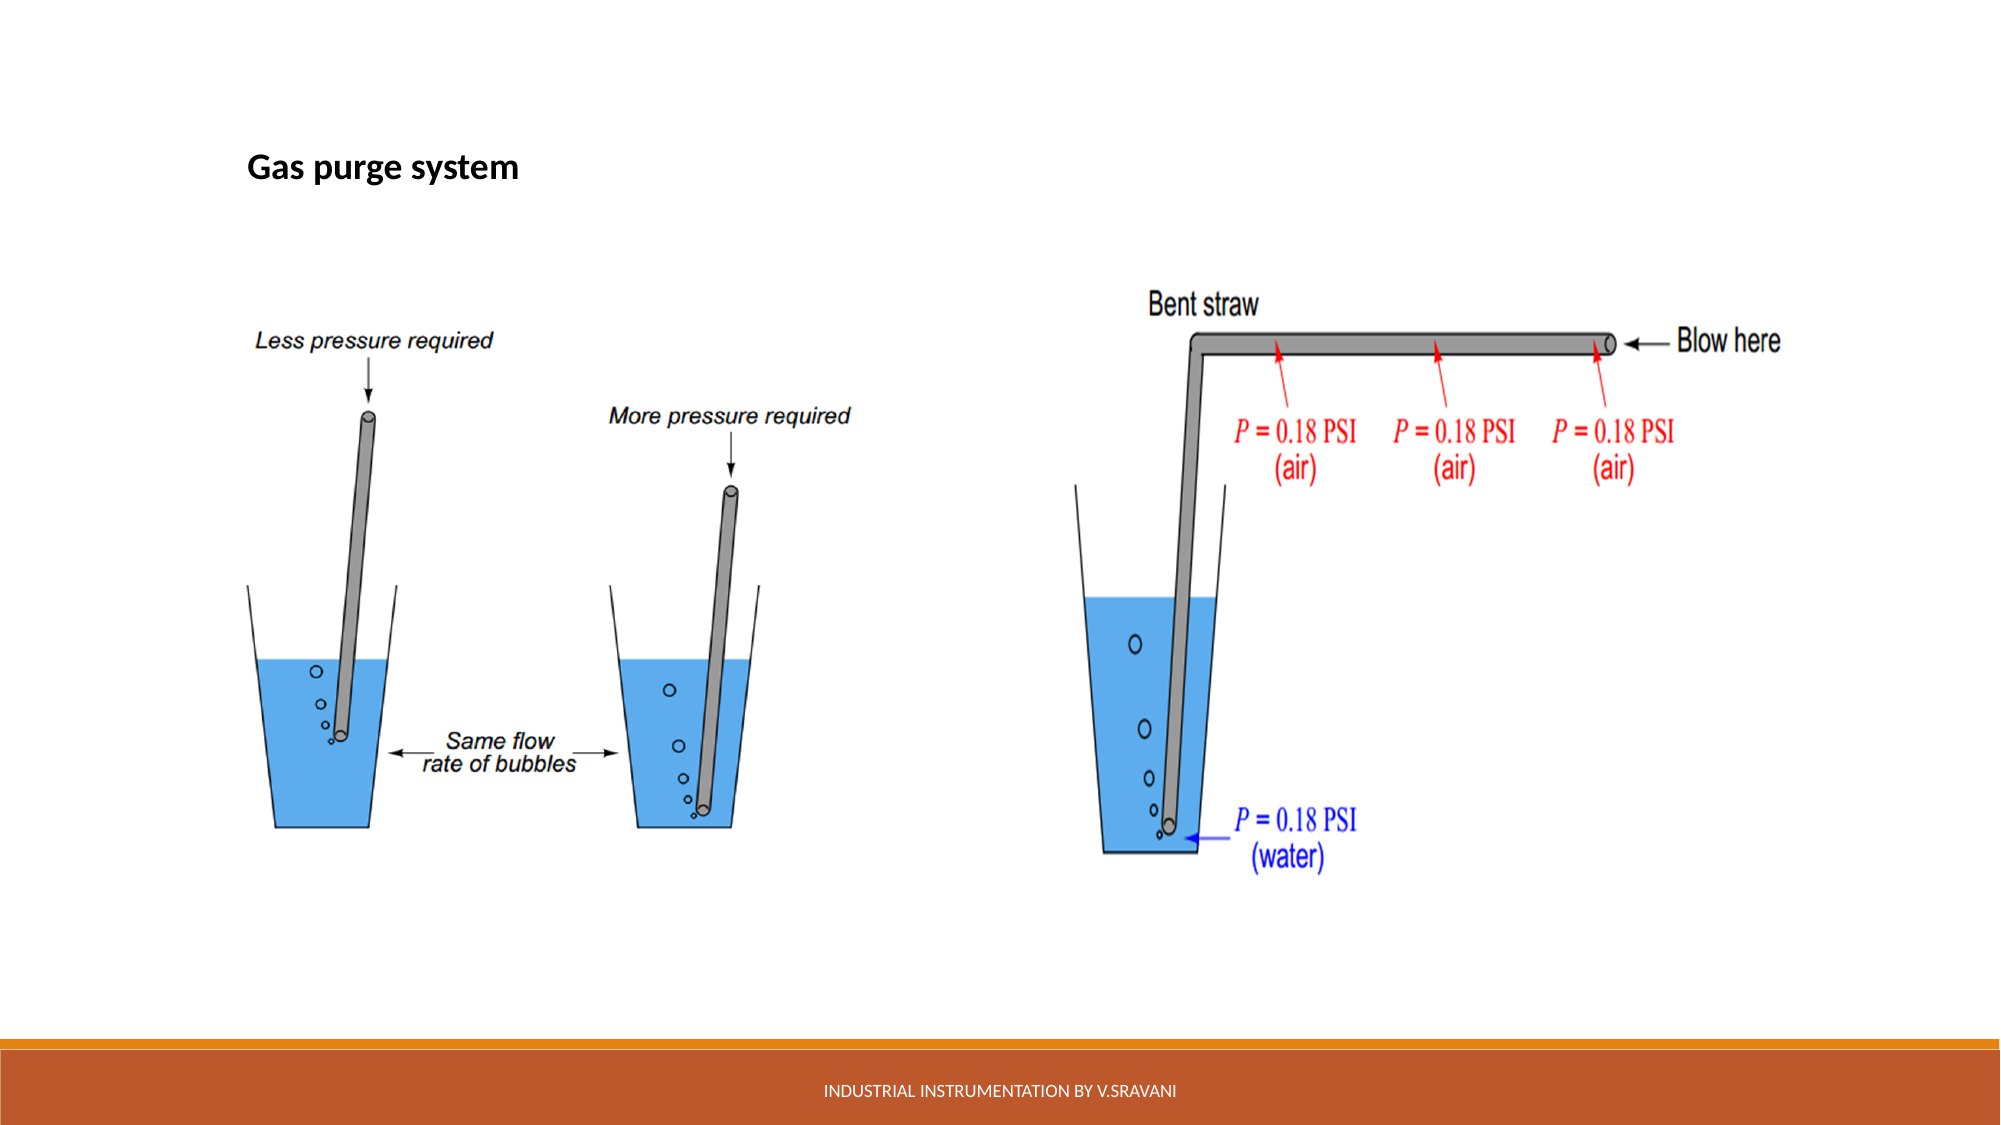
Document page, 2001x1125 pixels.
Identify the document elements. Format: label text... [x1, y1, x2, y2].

footer Industrial Instrumentation by V.Sravani [604, 1059, 1396, 1120]
text_box Gas purge system [232, 134, 689, 195]
picture [147, 324, 883, 845]
picture [962, 271, 1859, 901]
